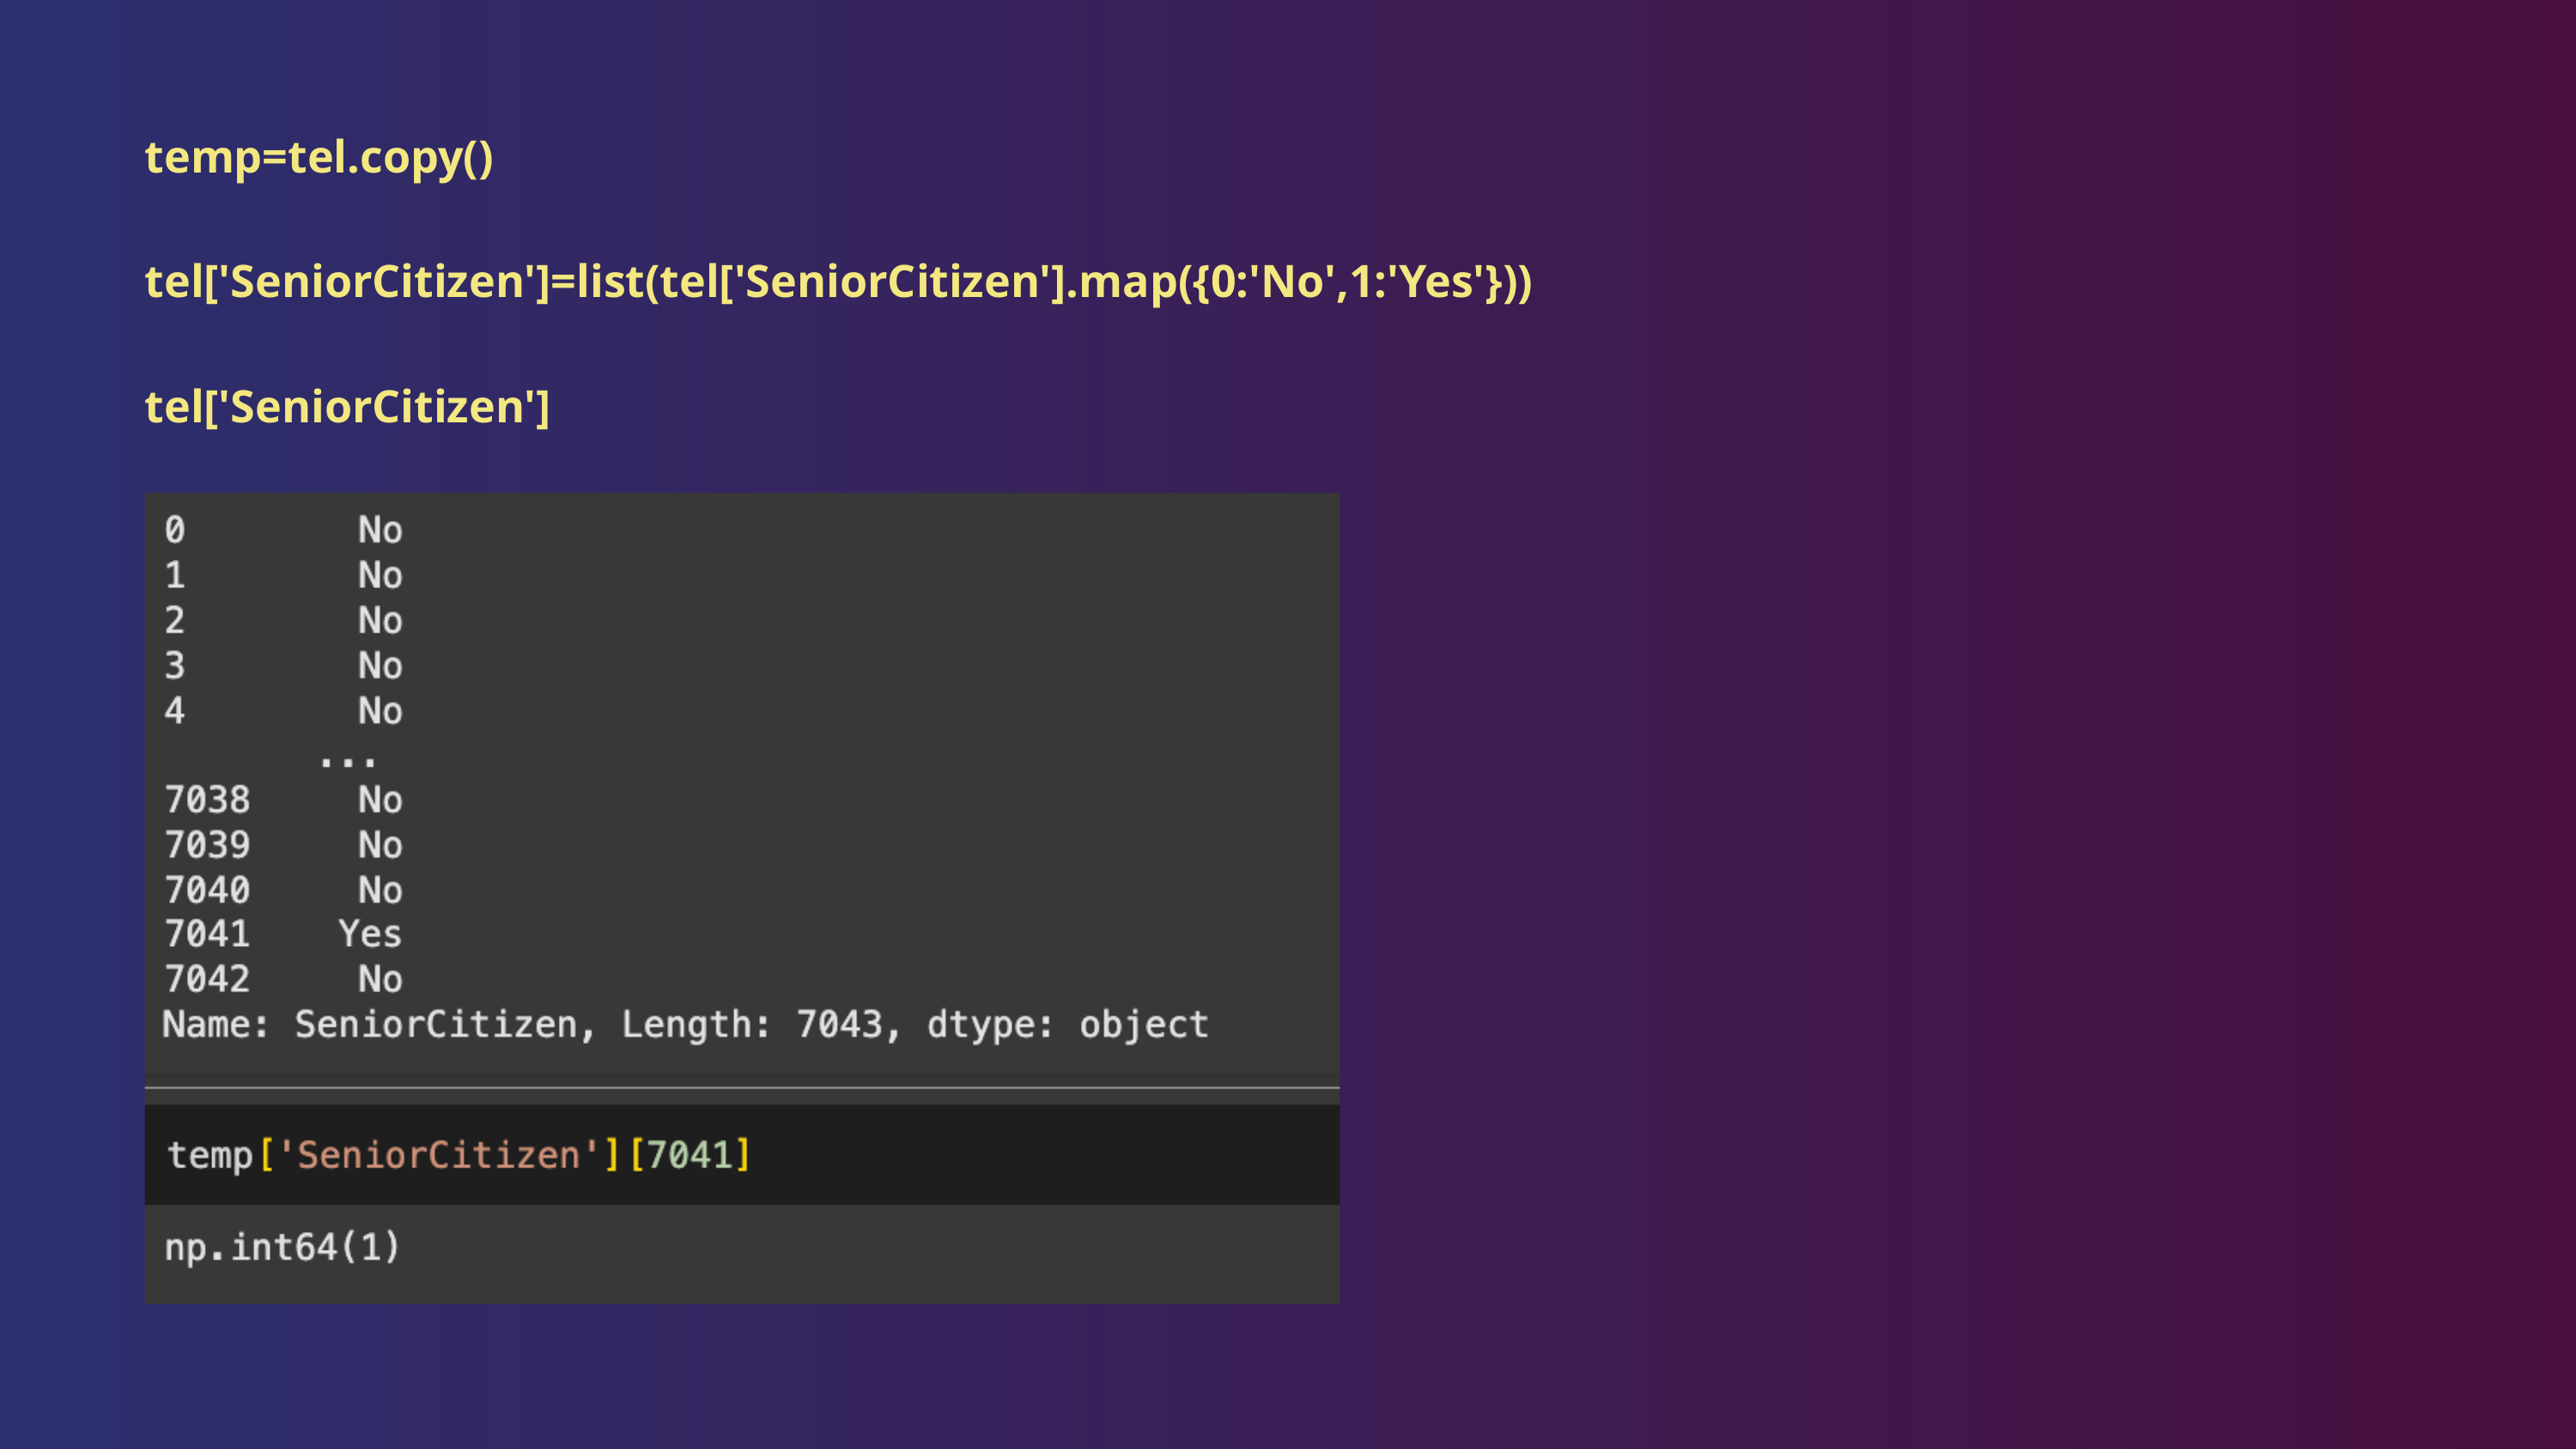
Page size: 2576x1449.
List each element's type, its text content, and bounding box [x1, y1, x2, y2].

text_box [144, 493, 1340, 1304]
text_box temp=tel.copy() tel['SeniorCitizen']=list(tel['SeniorCitizen'].map({0:'No',1:'Yes'})) tel['SeniorCitizen'] [144, 118, 1583, 432]
